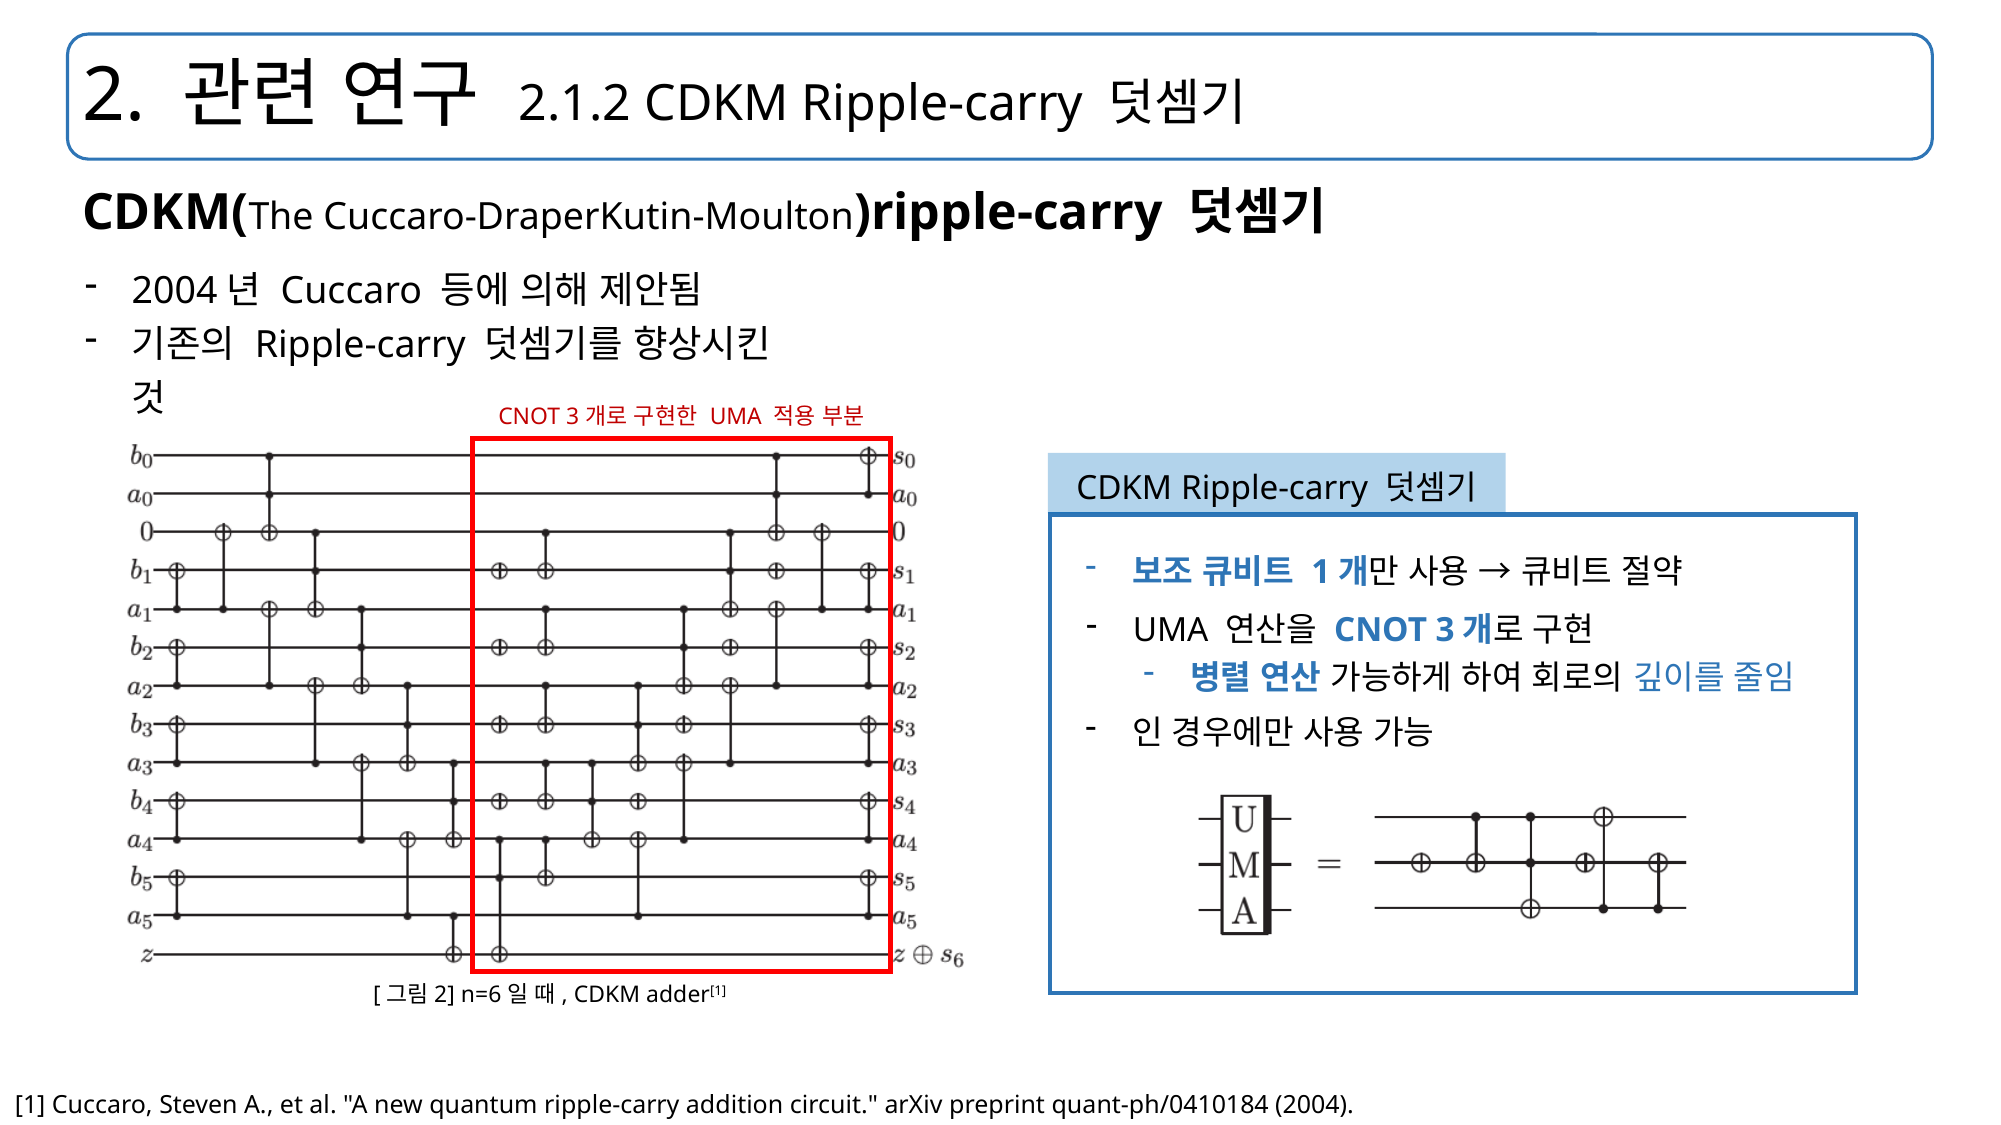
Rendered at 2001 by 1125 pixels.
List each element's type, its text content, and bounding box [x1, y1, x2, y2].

text_box [471, 437, 892, 441]
text_box [1] Cuccaro, Steven A., et al. "A new quantum ripple-carry addition circuit." arXiv preprint quant-ph/0410184 (2004). [0, 1081, 1960, 1125]
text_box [1047, 452, 1856, 994]
text_box [그림2] n=6일 때, CDKM adder[1] [358, 994, 741, 1014]
text_box 2004년 Cuccaro 등에 의해 제안됨 기존의 Ripple-carry 덧셈기를 향상시킨 것 [70, 249, 810, 427]
text_box CNOT 3개로 구현한 UMA 적용 부분 [483, 394, 880, 437]
picture [119, 441, 980, 994]
text_box CDKM(The Cuccaro-DraperKutin-Moulton)ripple-carry 덧셈기 [67, 171, 1478, 247]
title 2. 관련 연구 2.1.2 CDKM Ripple-carry 덧셈기 [67, 34, 1933, 160]
